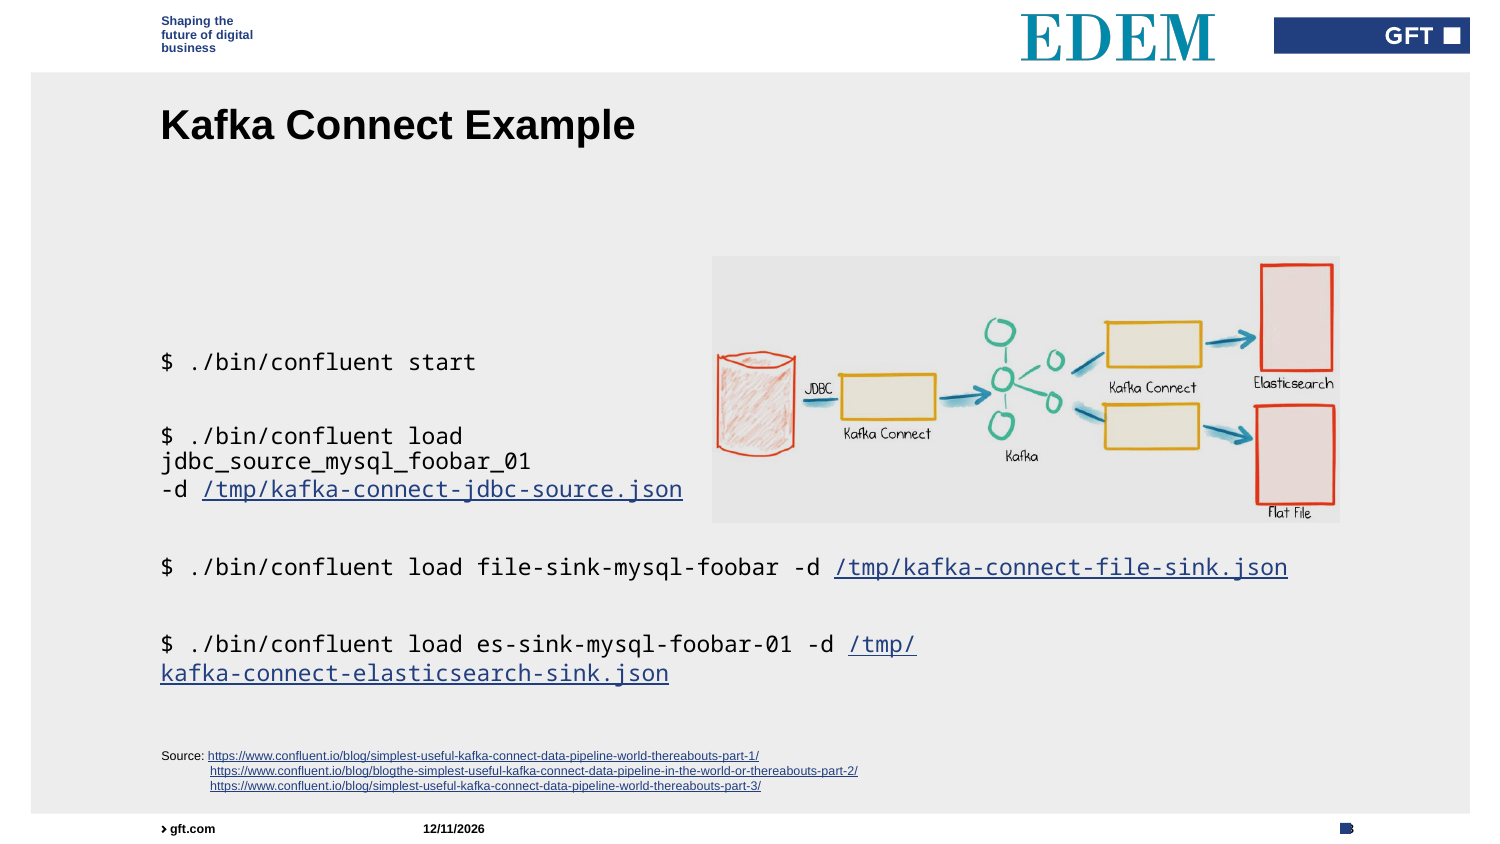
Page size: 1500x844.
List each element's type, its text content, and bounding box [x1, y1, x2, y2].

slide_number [422, 820, 488, 837]
picture [712, 256, 1340, 524]
text_box Source: https://www.confluent.io/blog/simplest-useful-kafka-connect-data-pipeline-world-thereabouts-part-1/ https://www.confluent.io/blog/blogthe-simplest-useful-kafka-connect-data-pipeline-in-the-world-or-thereabouts-part-2/ https://www.confluent.io/blog/simplest-useful-kafka-connect-data-pipeline-world-thereabouts-part-3/ [161, 747, 897, 793]
picture [1021, 3, 1215, 102]
picture [1021, 17, 1027, 58]
list $ ./bin/confluent start $ ./bin/confluent load jdbc_source_mysql_foobar_01 -d /tmp/kafka-connect-jdbc-source.json $ ./bin/confluent load file-sink-mysql-foobar -d /tmp/kafka-connect-file-sink.json $ ./bin/confluent load es-sink-mysql-foobar-01 -d /tmp/kafka-connect-elasticsearch-sink.json [160, 350, 1341, 696]
picture [1209, 17, 1215, 58]
title Kafka Connect Example [160, 103, 1340, 149]
